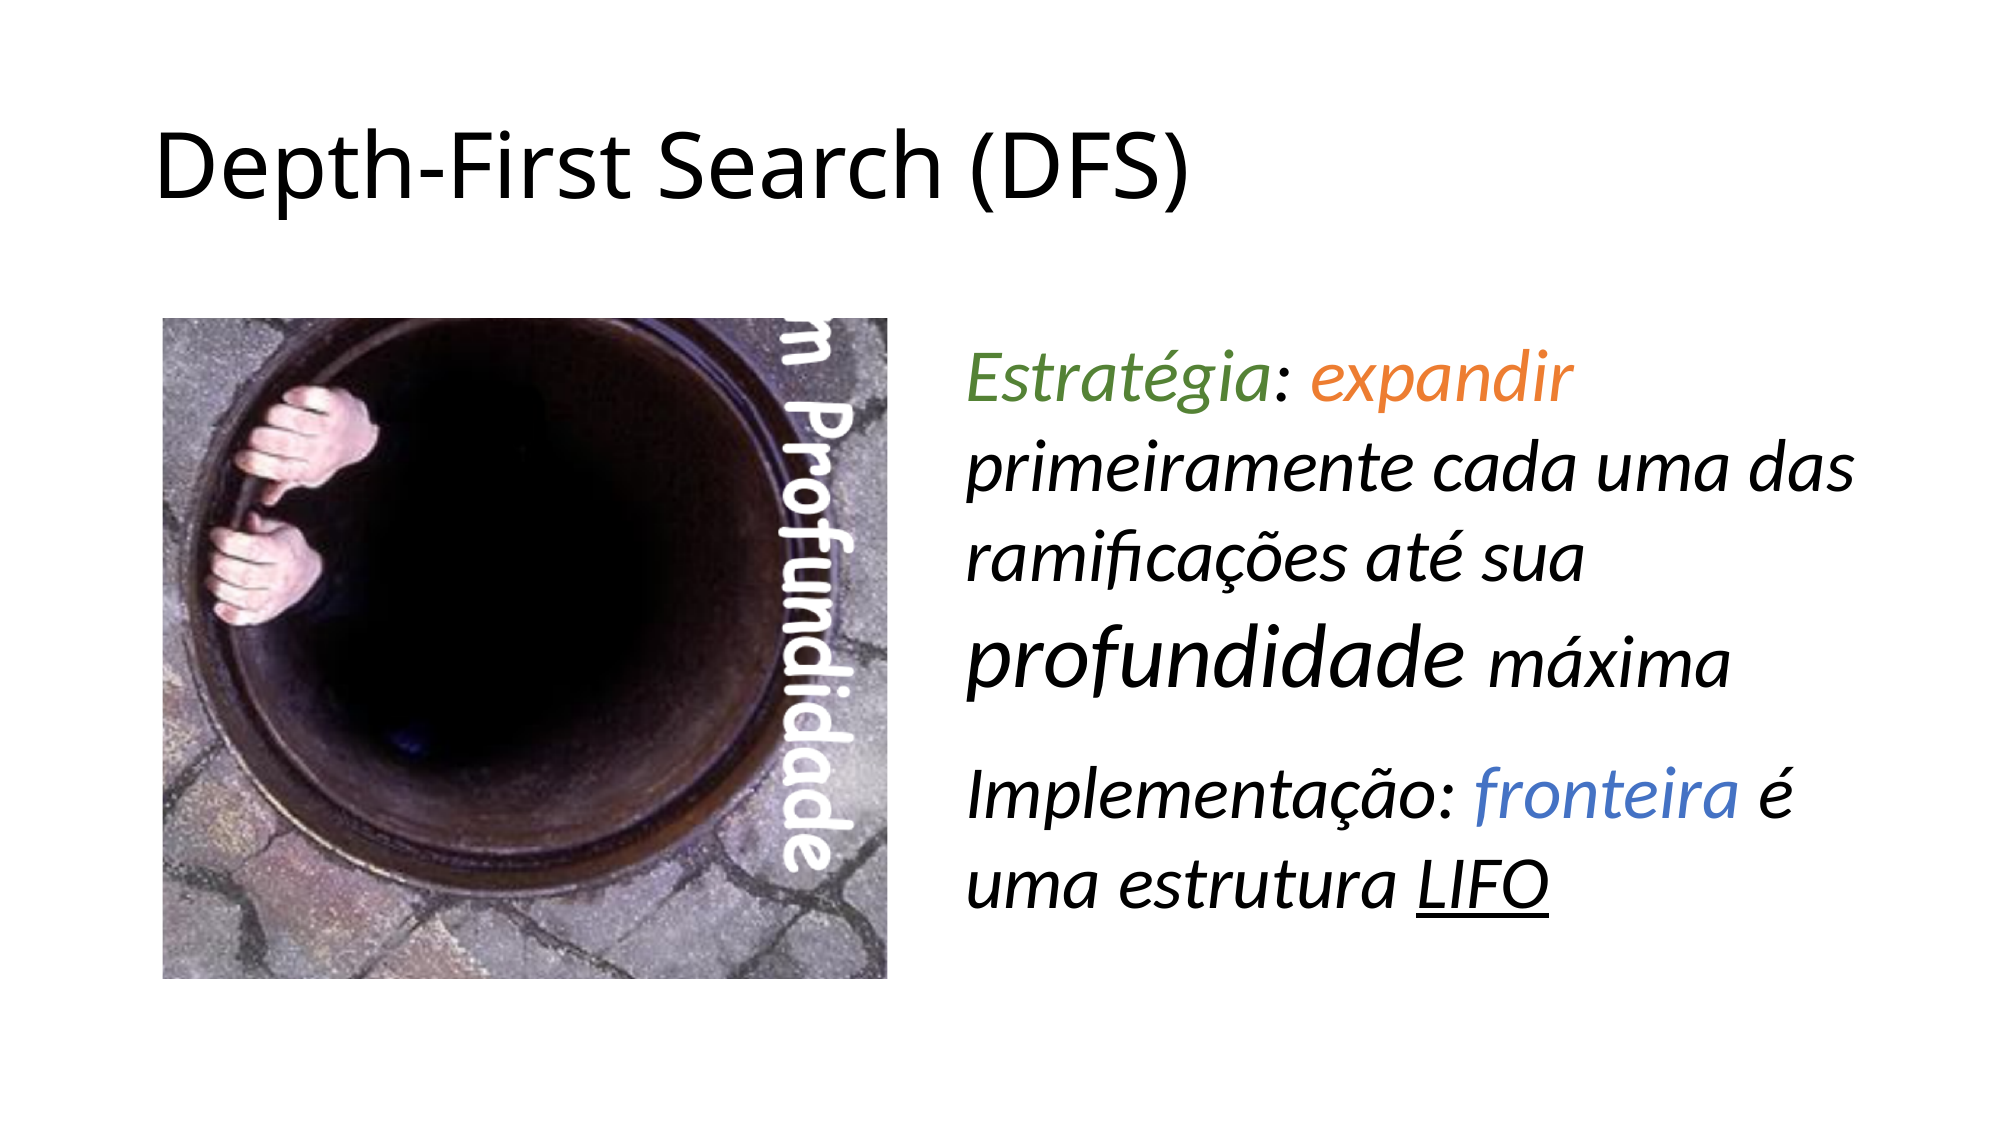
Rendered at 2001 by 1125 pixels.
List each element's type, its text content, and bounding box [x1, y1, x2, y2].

picture [194, 286, 855, 1012]
title Depth-First Search (DFS) [137, 59, 1863, 278]
text_box Estratégia: expandir primeiramente cada uma das ramificações até sua profundidade máxima Implementação: fronteira é uma estrutura LIFO [950, 318, 1957, 931]
